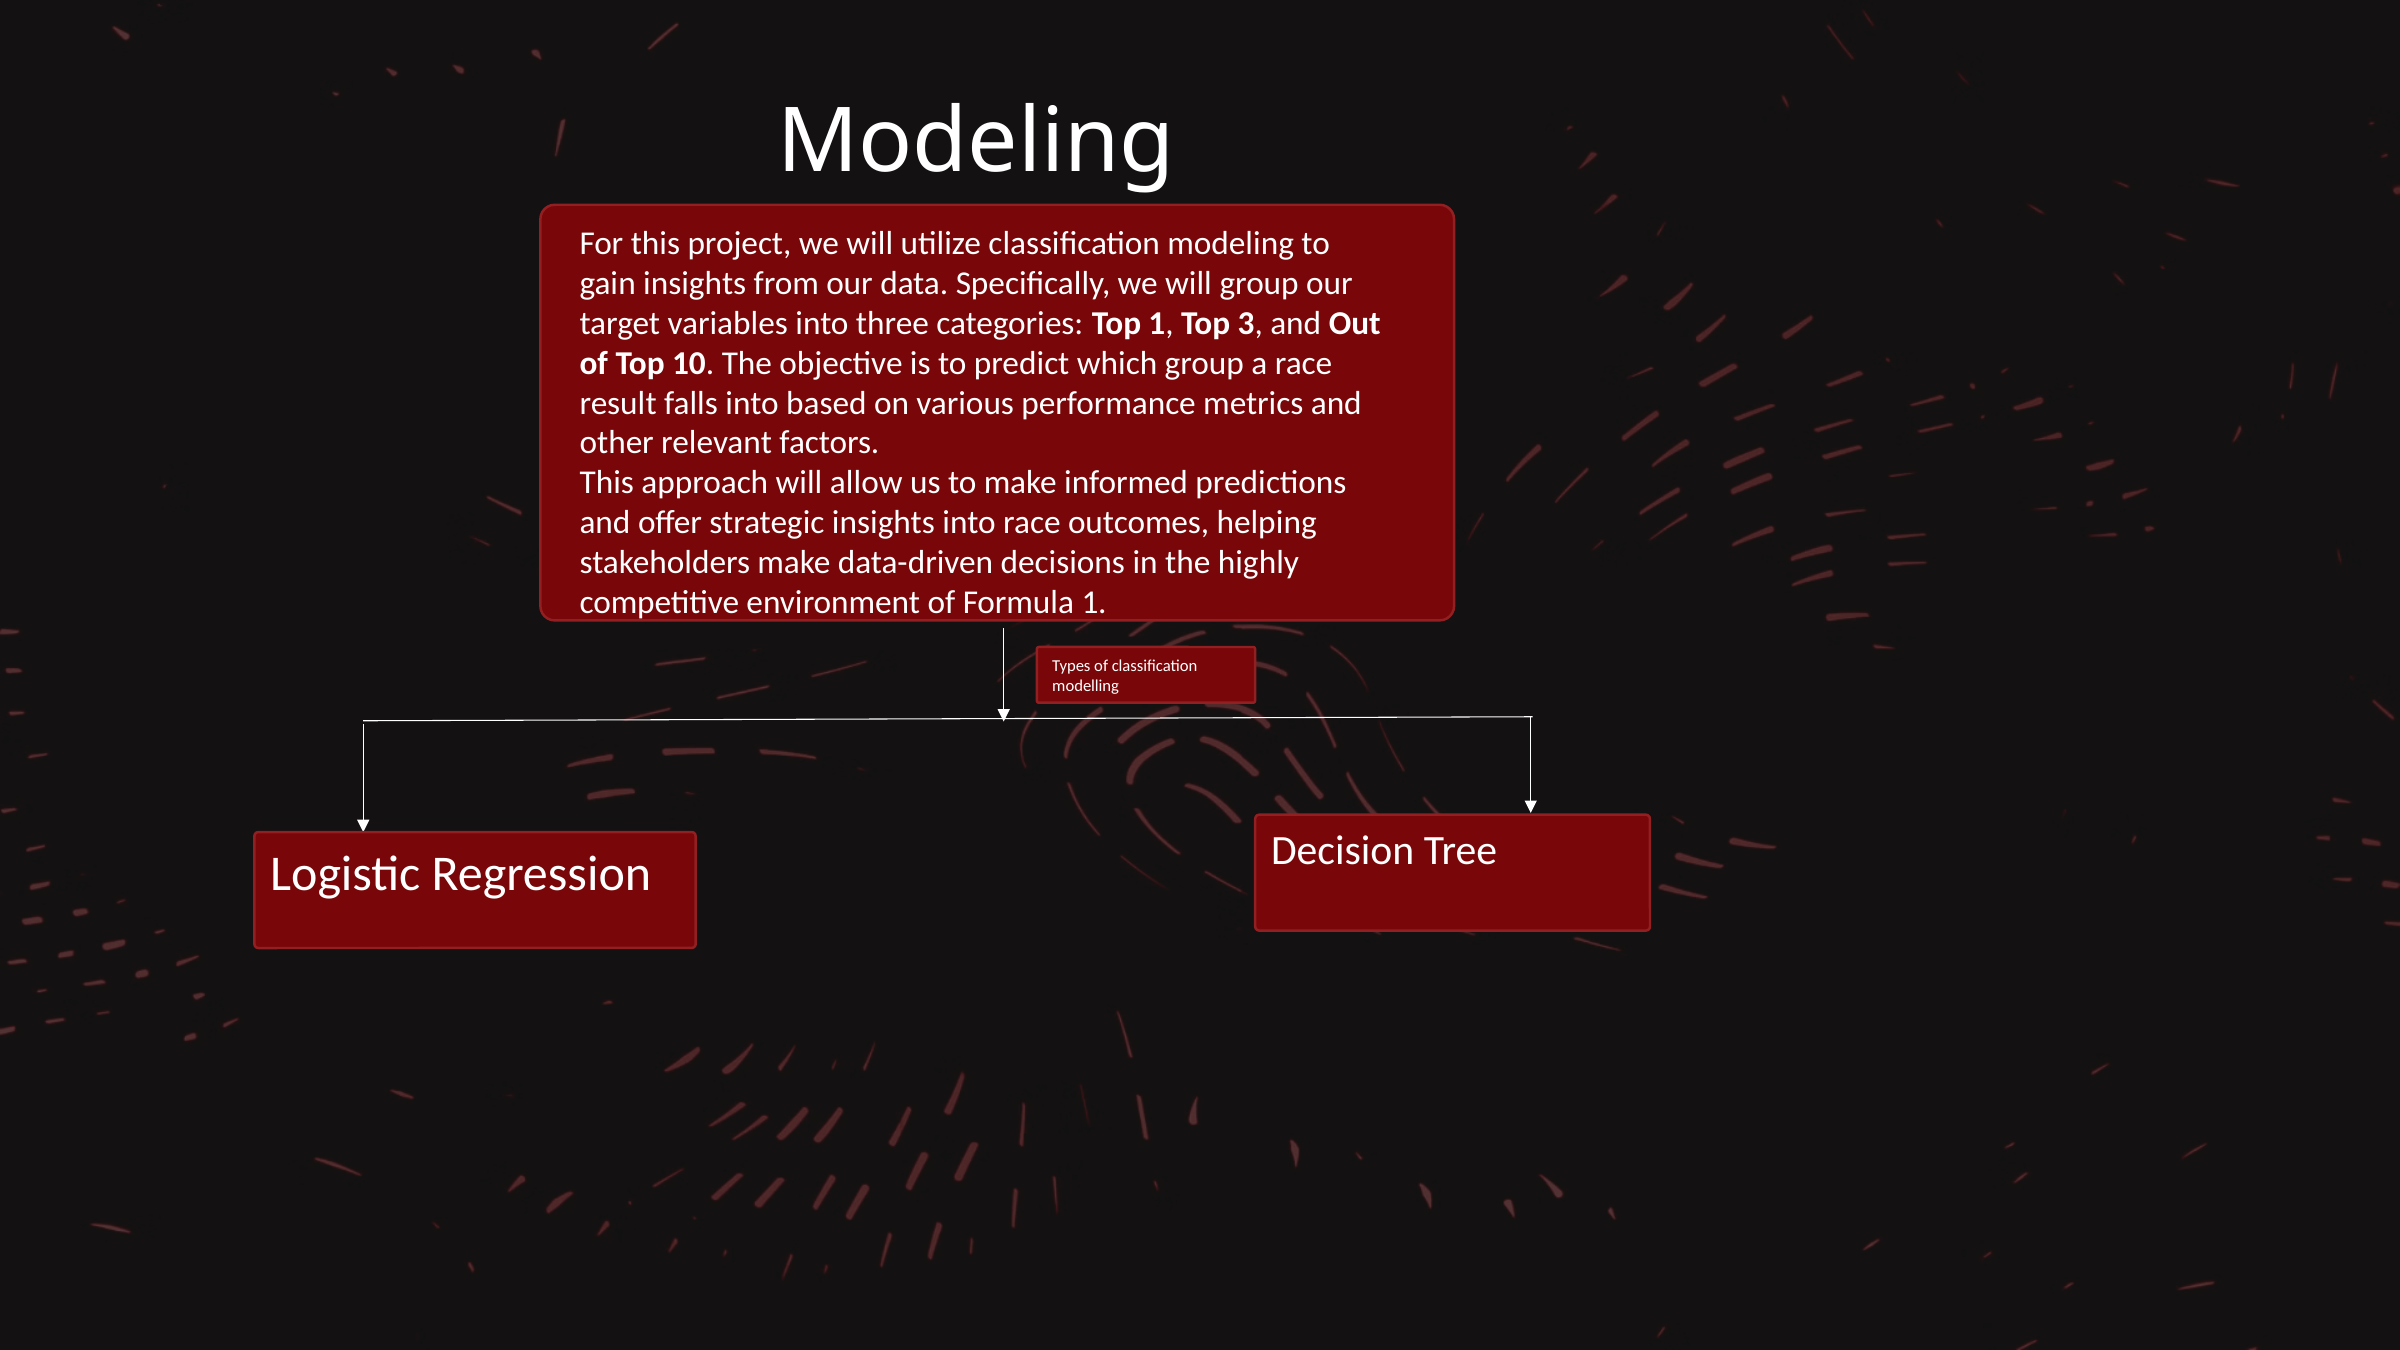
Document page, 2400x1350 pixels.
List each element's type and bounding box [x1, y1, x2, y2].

text_box [363, 716, 1533, 721]
text_box [540, 204, 1455, 621]
picture [0, 0, 2400, 1350]
